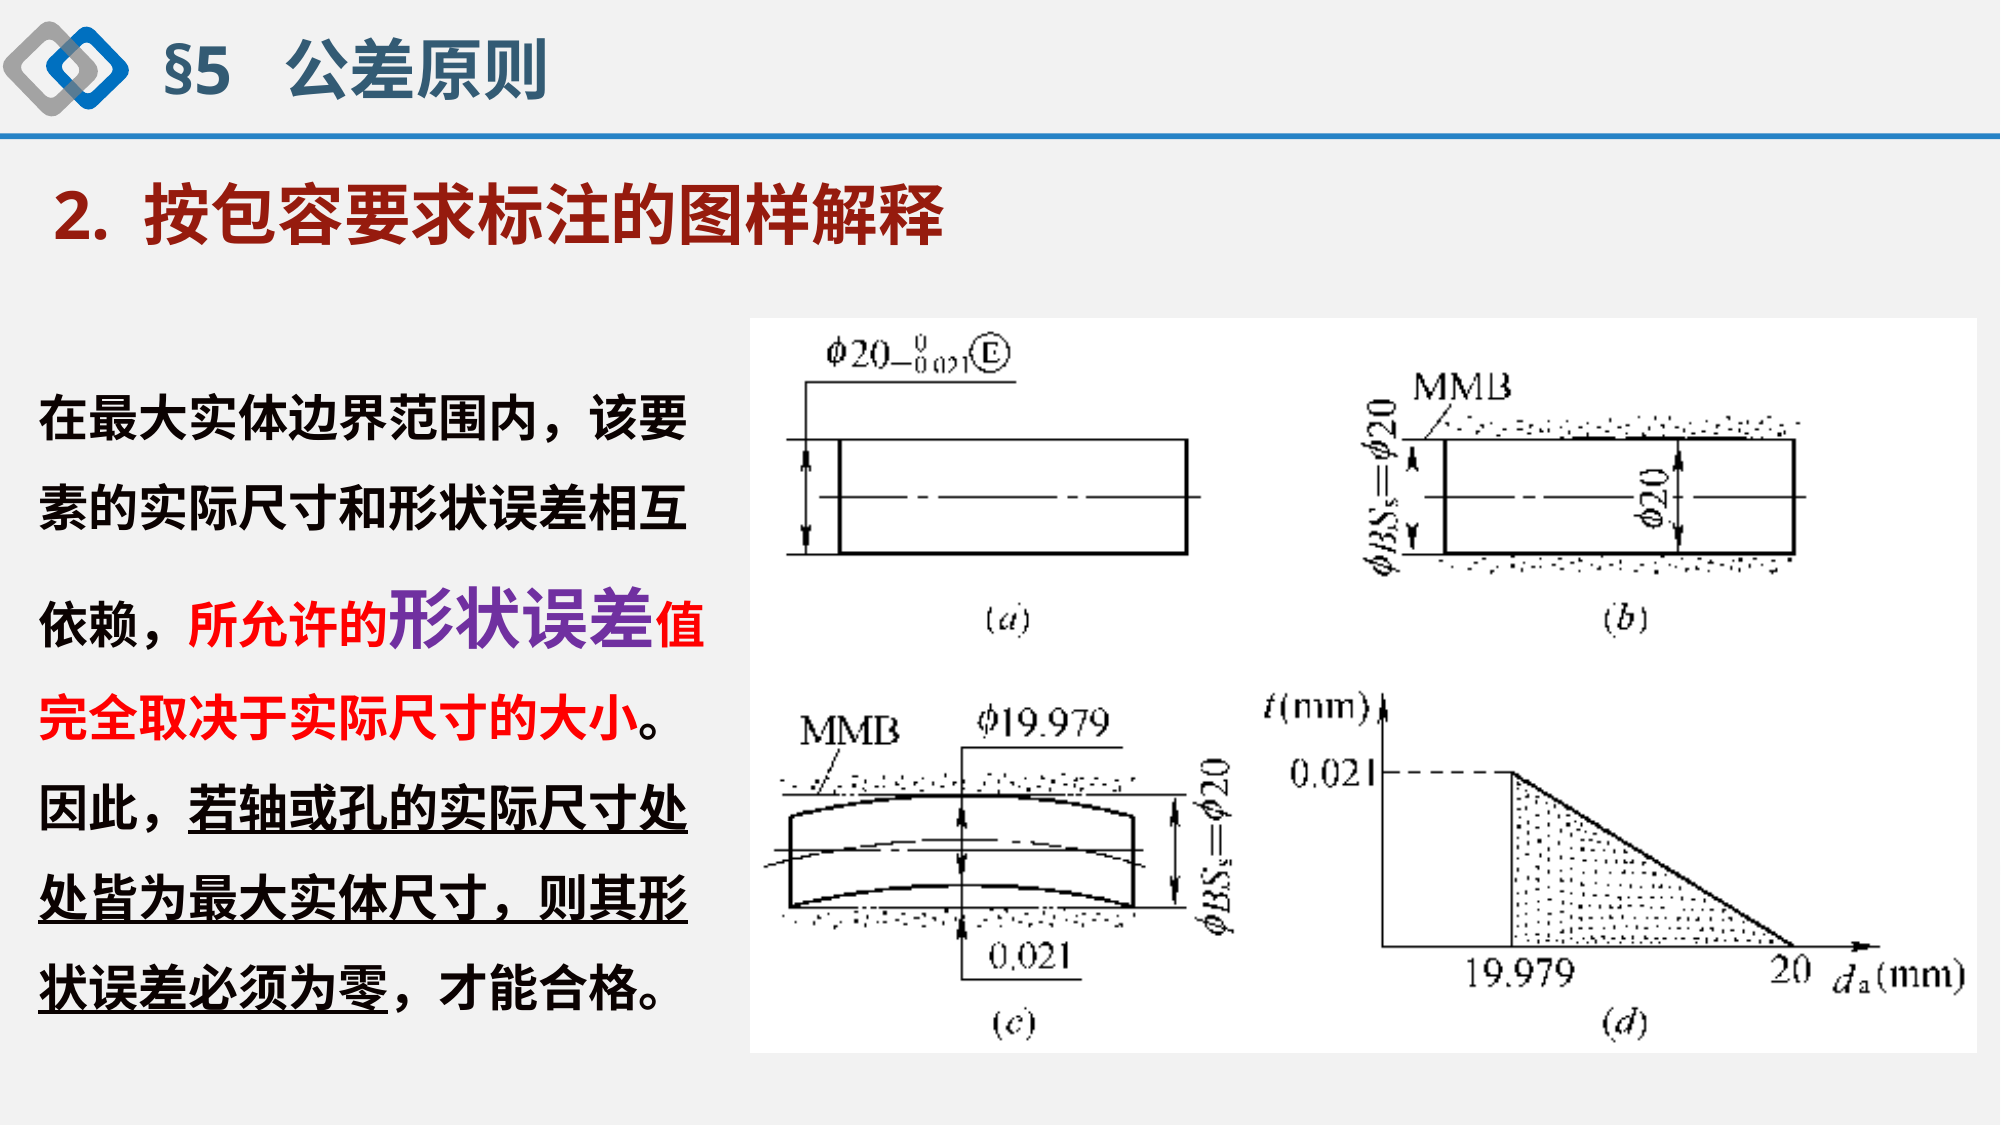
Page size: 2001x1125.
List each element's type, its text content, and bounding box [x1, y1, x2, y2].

picture [750, 318, 1977, 1053]
text_box §5 公差原则 [129, 20, 598, 116]
text_box 在最大实体边界范围内，该要素的实际尺寸和形状误差相互依赖，所允许的形状误差值完全取决于实际尺寸的大小。因此，若轴或孔的实际尺寸处处皆为最大实体尺寸，则其形状误差必须为零，才能合格。 [23, 349, 751, 1125]
list 2. 按包容要求标注的图样解释 [23, 181, 1273, 349]
